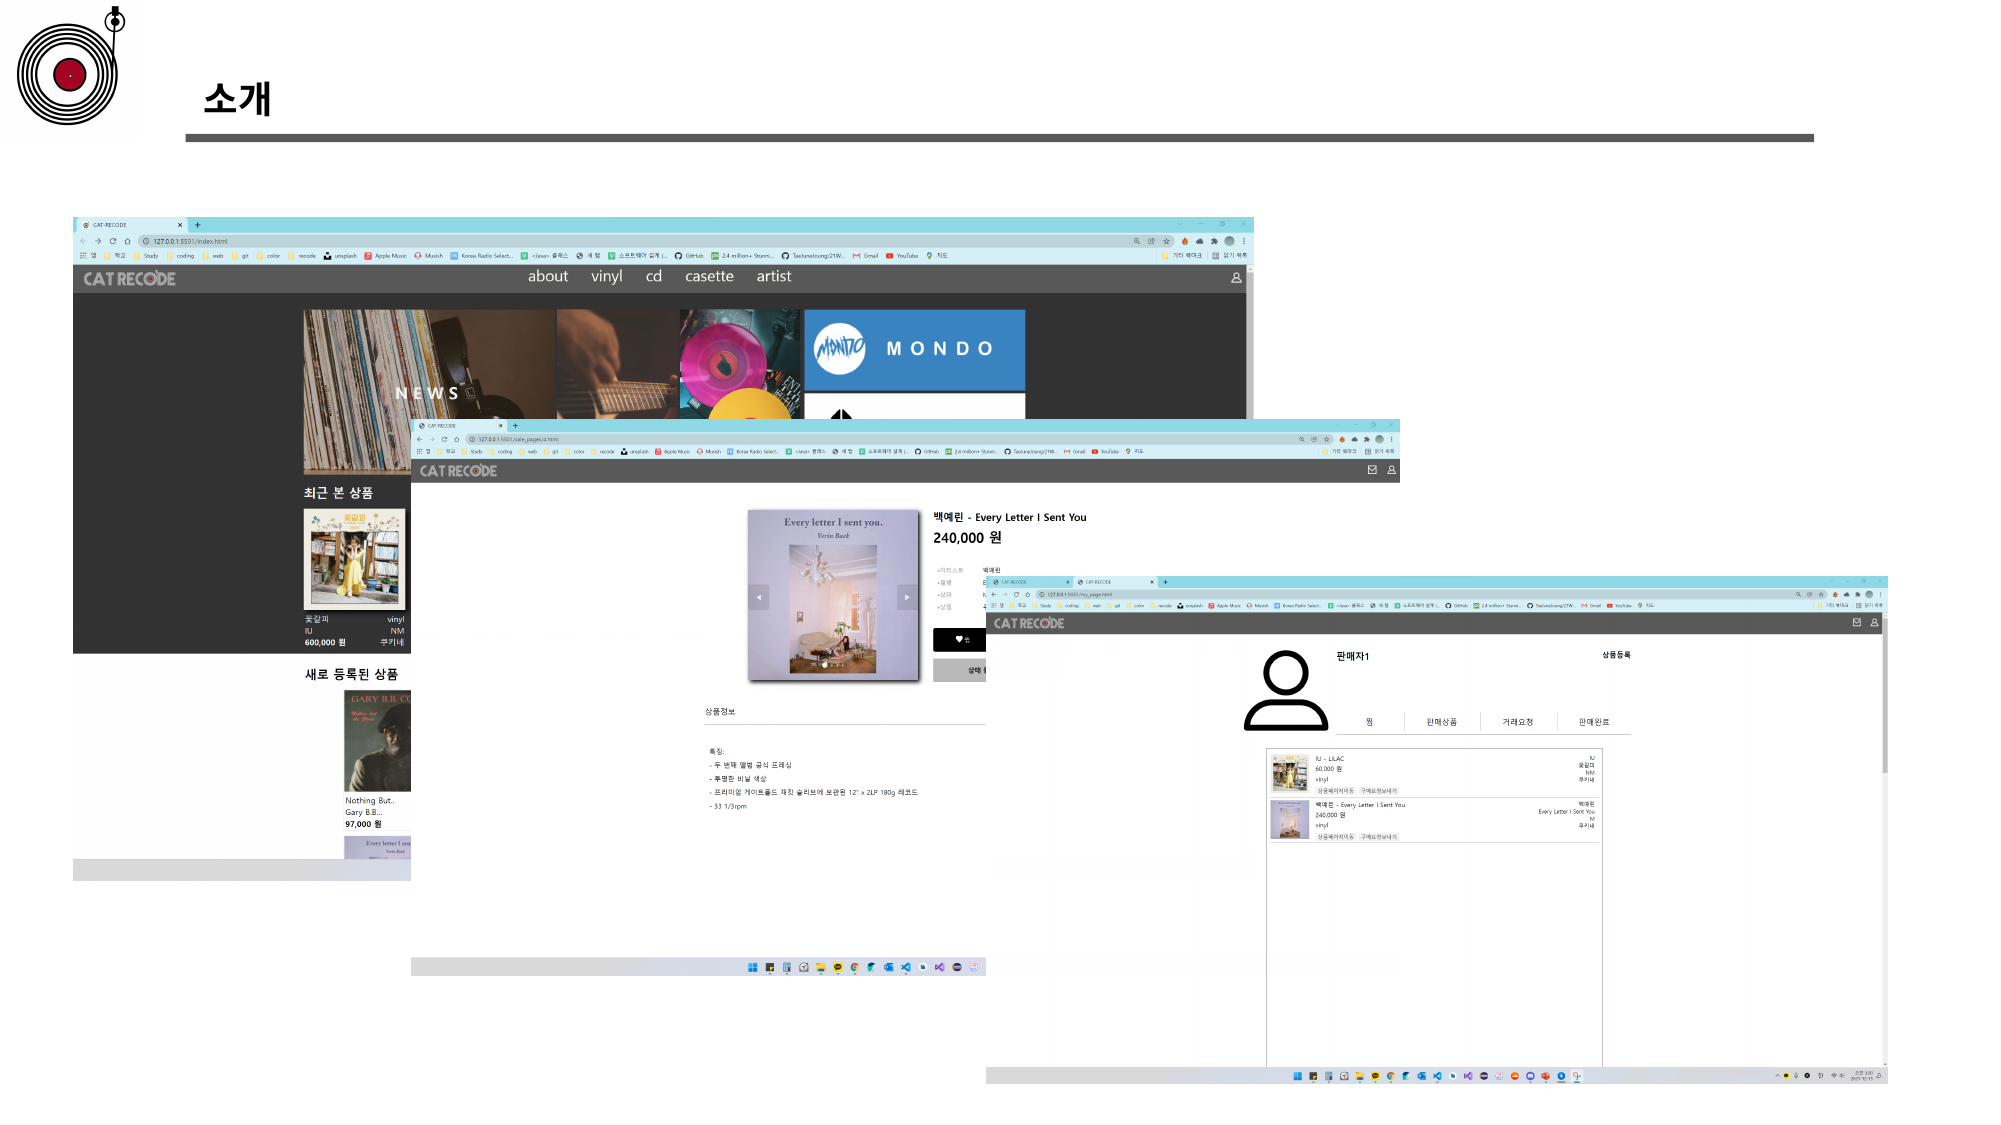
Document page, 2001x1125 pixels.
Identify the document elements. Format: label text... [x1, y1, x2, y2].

text_box 소개 [189, 69, 288, 129]
picture [73, 217, 1888, 1084]
picture [0, 0, 139, 139]
text_box [185, 133, 1815, 143]
